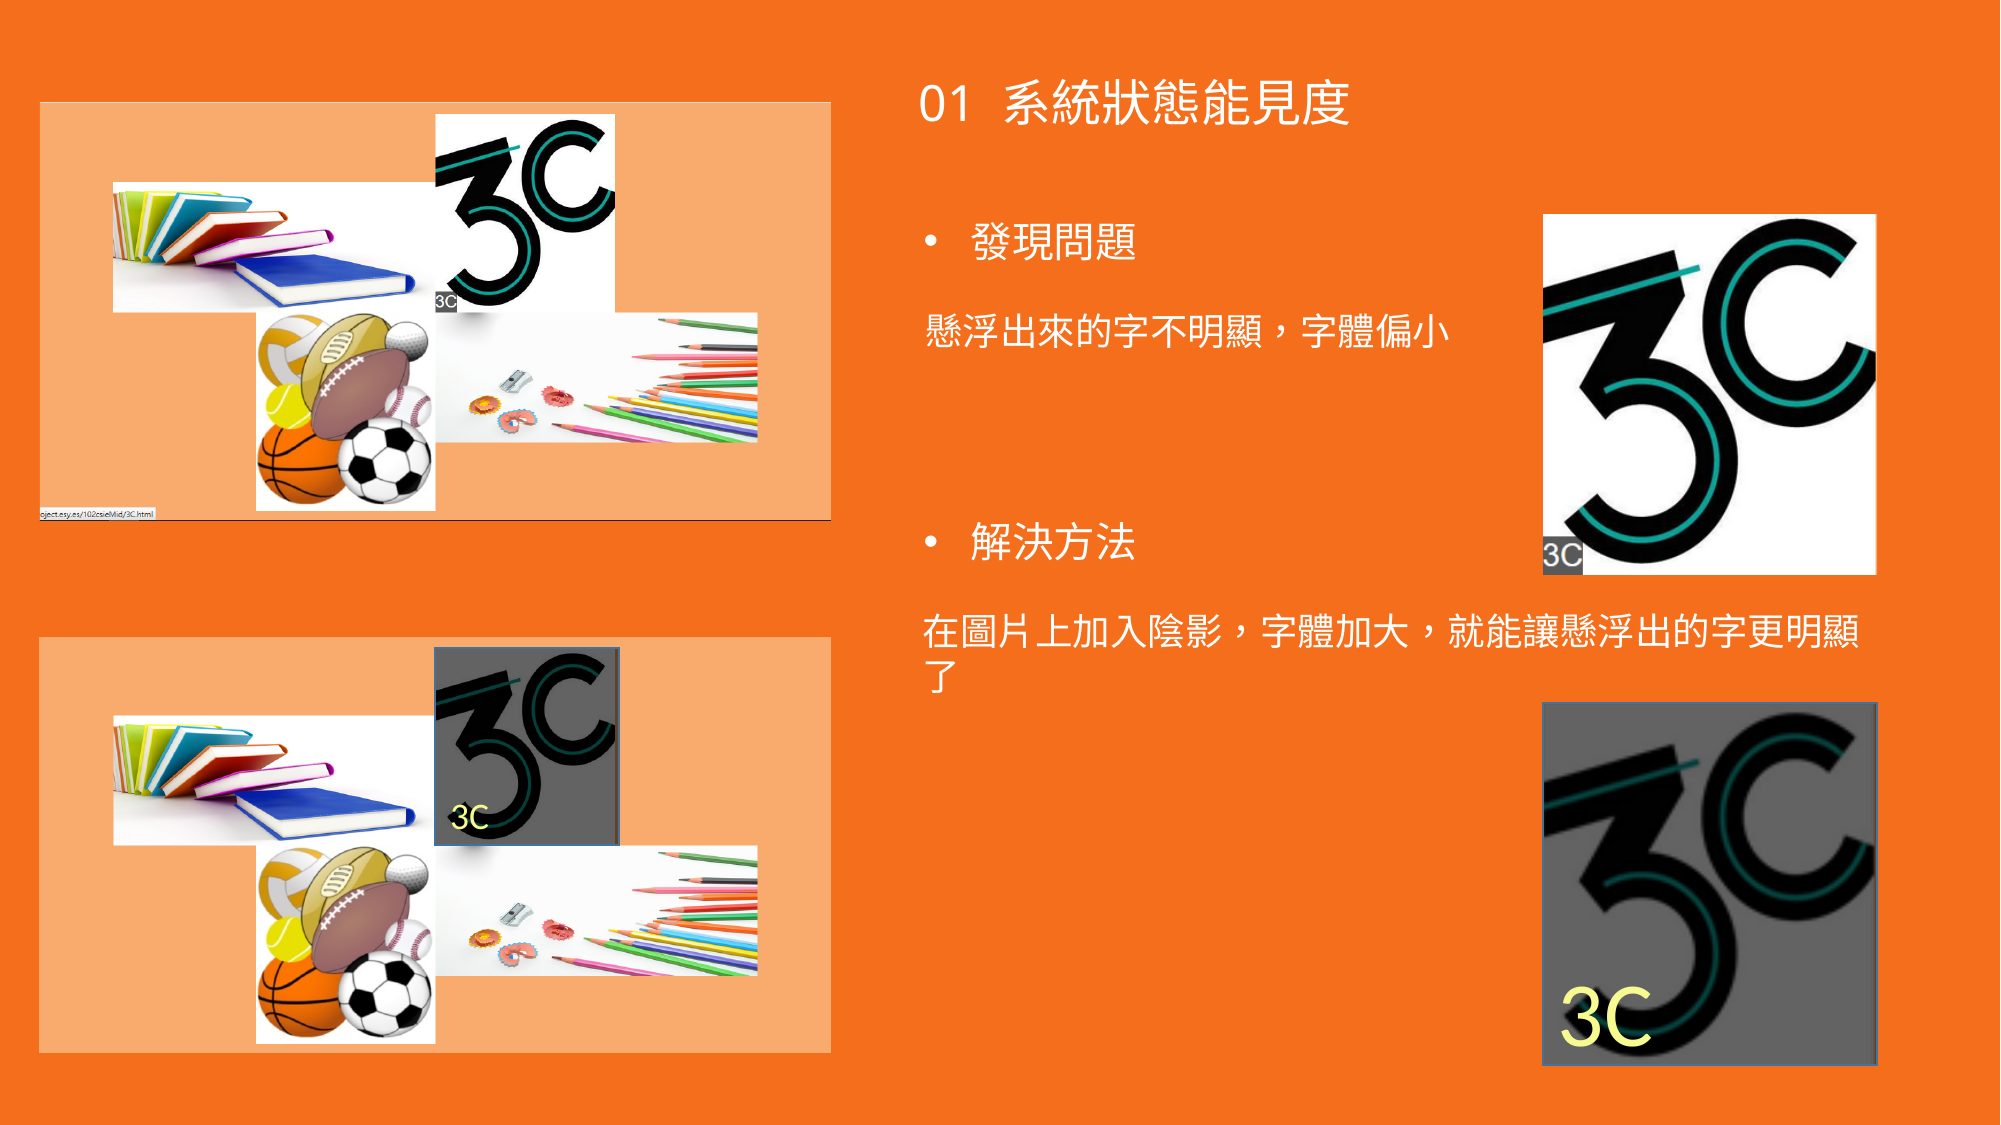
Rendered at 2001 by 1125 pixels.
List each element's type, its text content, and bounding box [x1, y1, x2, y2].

picture [1543, 702, 1878, 1066]
text_box 在圖片上加入陰影，字體加大，就能讓懸浮出的字更明顯了 [907, 600, 1903, 706]
text_box 3C [1543, 1066, 1686, 1073]
text_box 發現問題 [908, 208, 1153, 273]
text_box 01 系統狀態能見度 [904, 64, 1366, 139]
text_box 懸浮出來的字不明顯，字體偏小 [910, 300, 1466, 361]
text_box 解決方法 [908, 508, 1153, 574]
picture [39, 637, 831, 1053]
picture [39, 102, 831, 521]
picture [1543, 213, 1878, 575]
